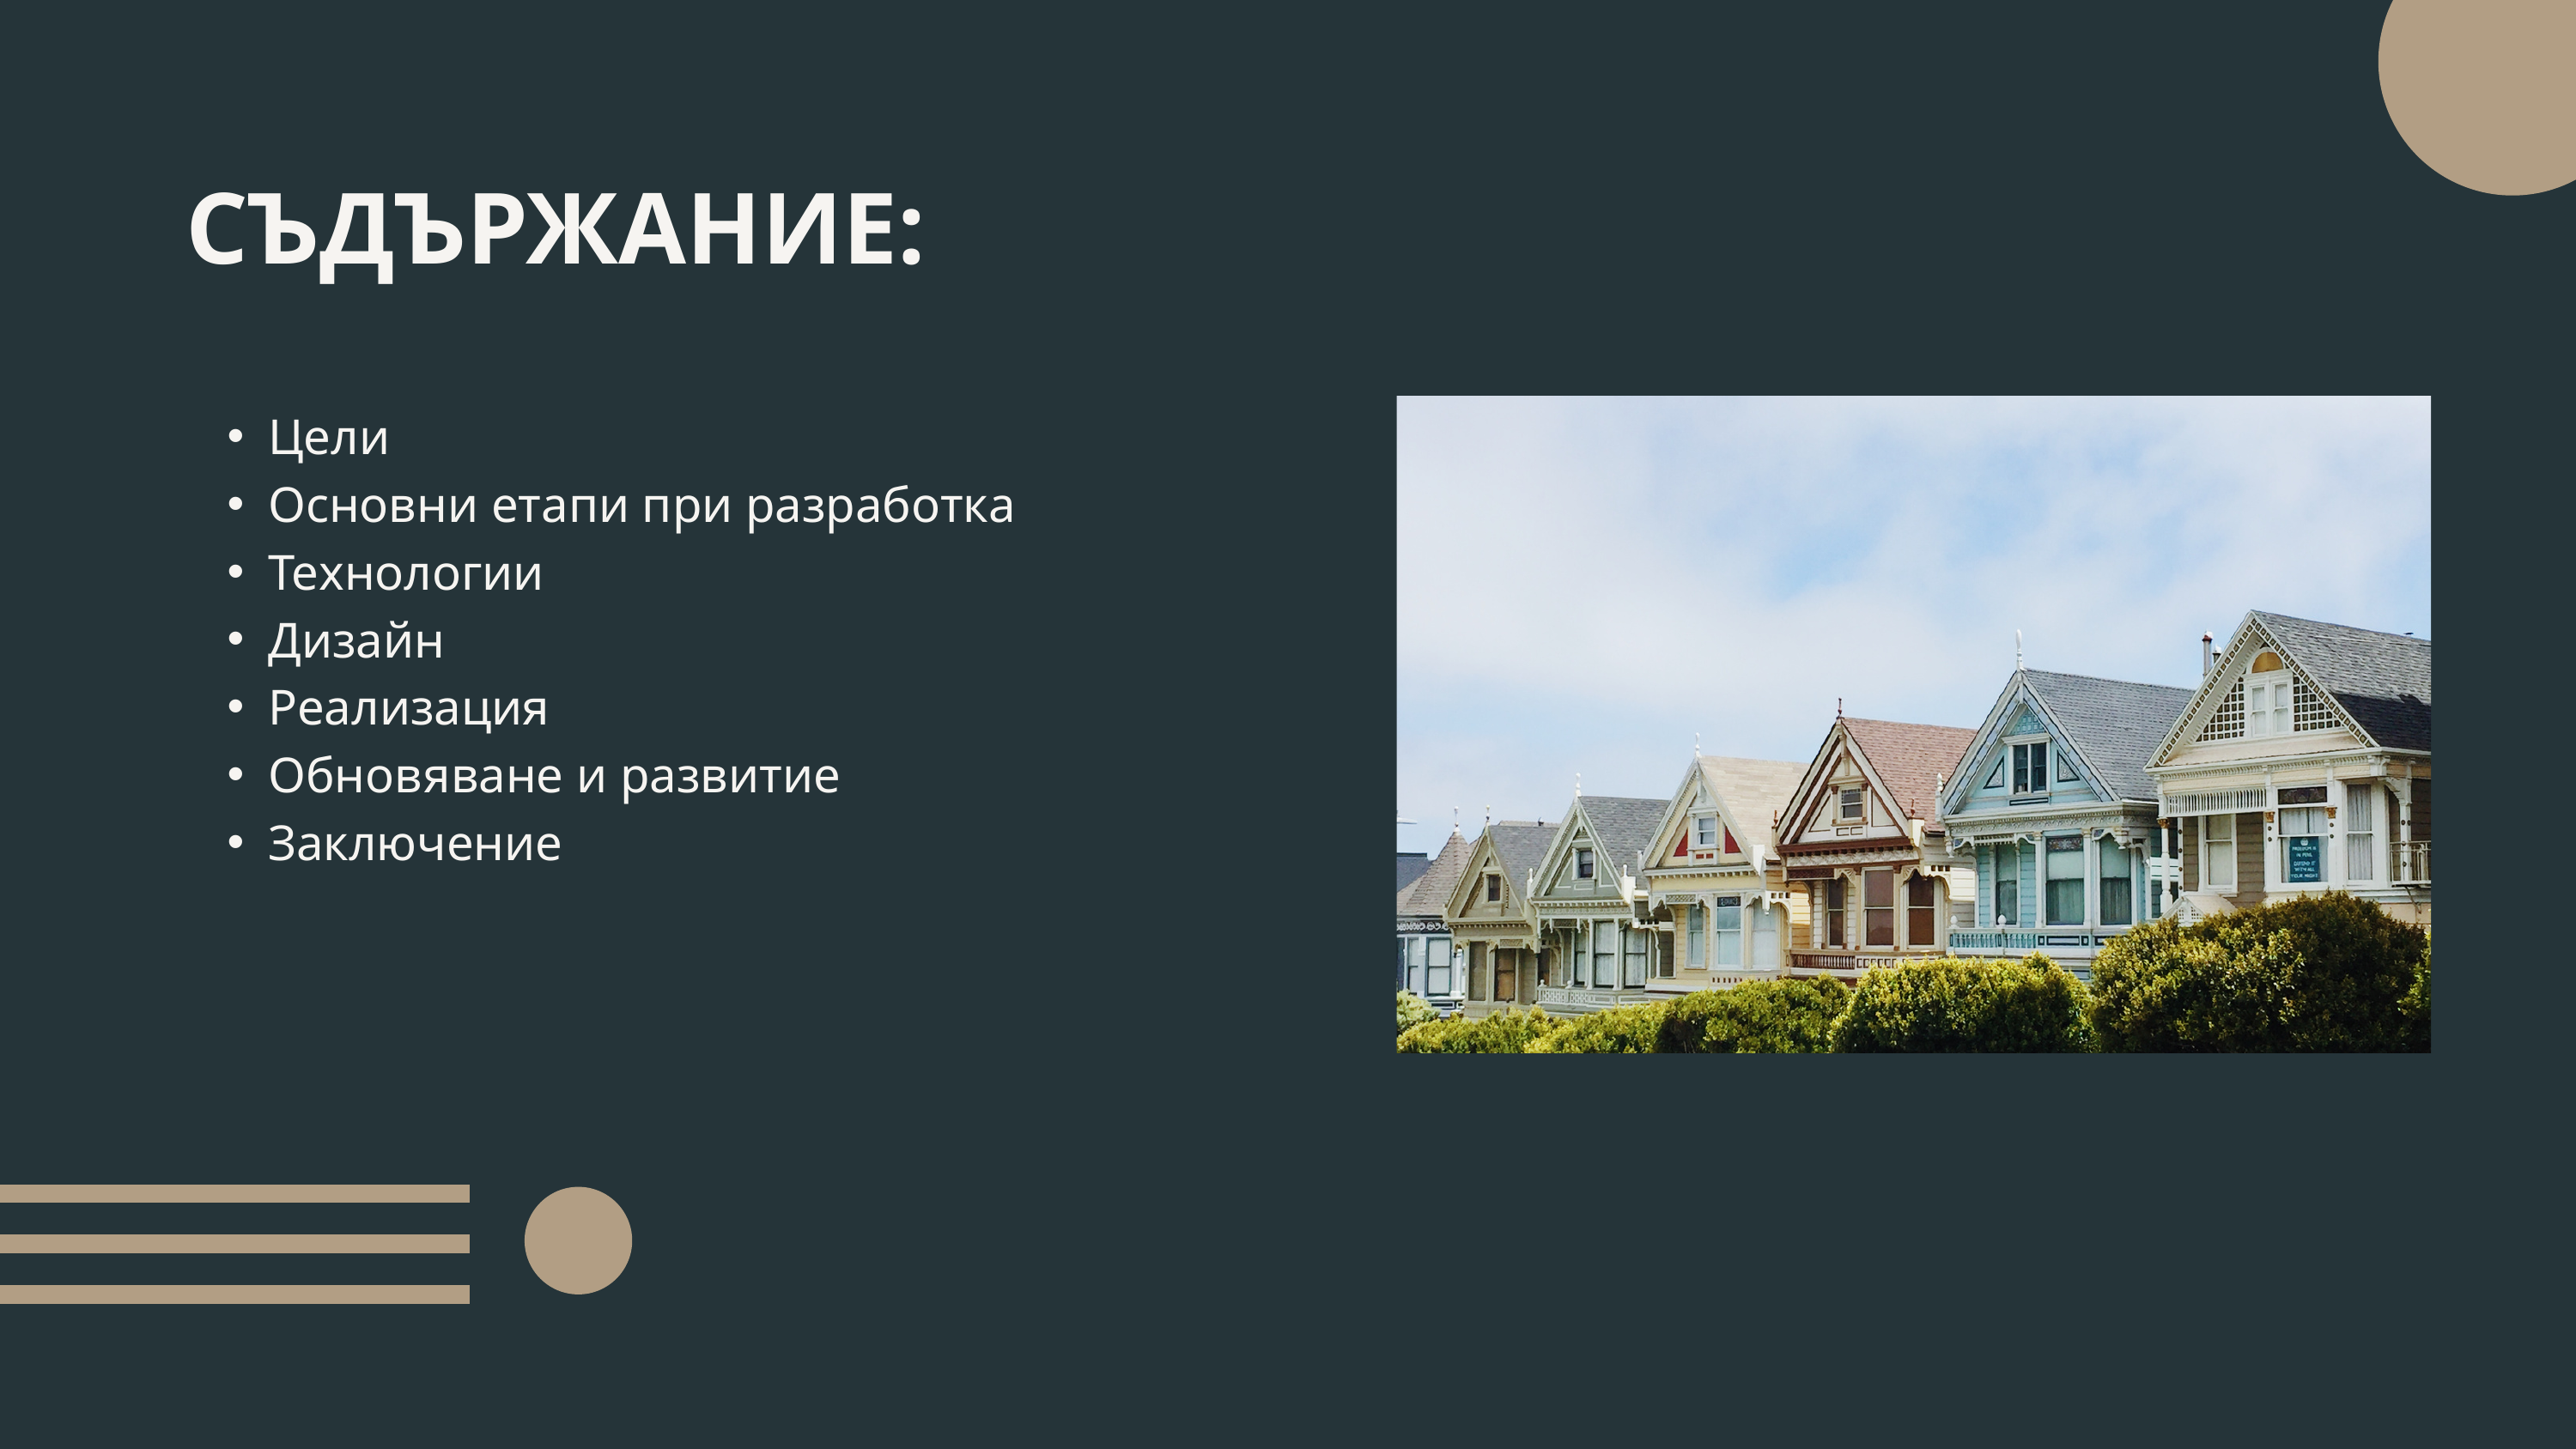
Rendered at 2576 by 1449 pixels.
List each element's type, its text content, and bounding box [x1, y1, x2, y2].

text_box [524, 1186, 633, 1295]
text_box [1396, 395, 2432, 1053]
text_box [0, 1284, 471, 1304]
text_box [0, 1184, 471, 1203]
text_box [2378, 0, 2576, 196]
text_box СЪДЪРЖАНИЕ: [185, 146, 1288, 284]
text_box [0, 1234, 471, 1253]
text_box Цели Основни етапи при разработка Технологии Дизайн Реализация Обновяване и развитие Заключение [185, 397, 1144, 870]
